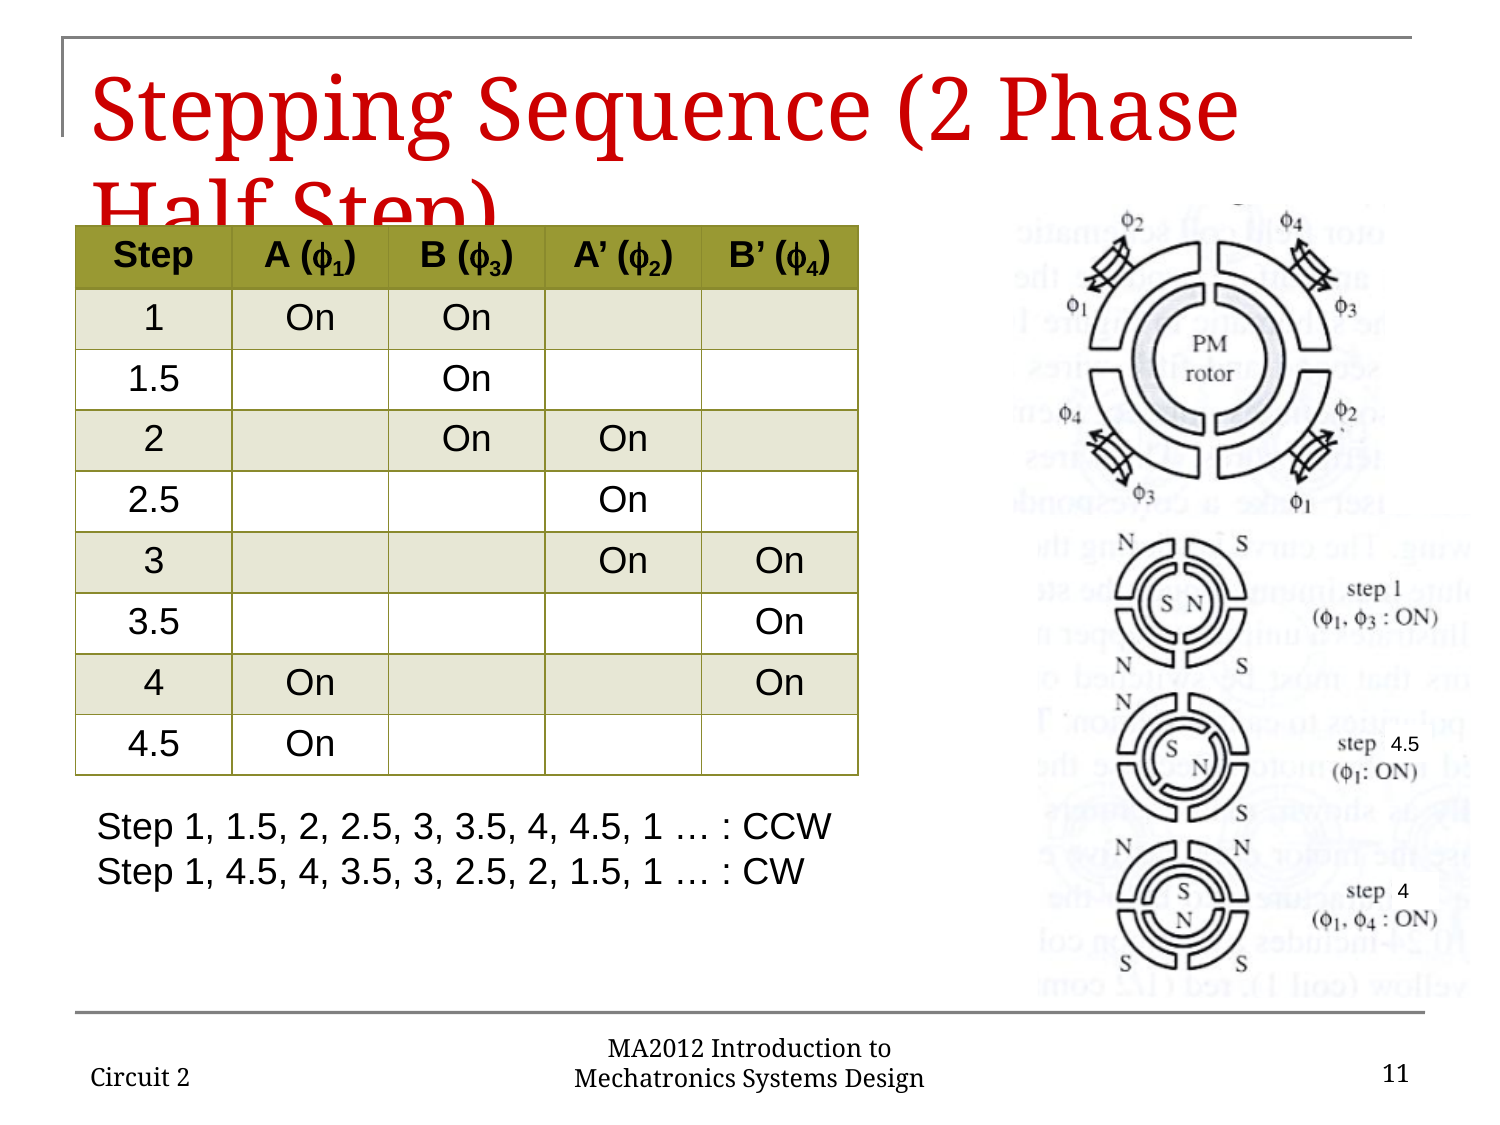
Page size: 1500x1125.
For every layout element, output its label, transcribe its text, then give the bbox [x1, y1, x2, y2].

table_cell On [389, 411, 544, 470]
text_box Step 1, 1.5, 2, 2.5, 3, 3.5, 4, 4.5, 1 … : CCW Step 1, 4.5, 4, 3.5, 3, 2.5, 2, 1.5, 1 … : CW [81, 794, 883, 900]
table_cell [389, 472, 544, 531]
table_cell On [233, 655, 388, 714]
table_cell [233, 594, 388, 653]
table_cell On [389, 290, 544, 349]
table_cell 3.5 [76, 594, 231, 653]
table_cell On [702, 533, 857, 592]
table_header A (1) [233, 227, 388, 287]
title Stepping Sequence (2 Phase Half Step) [75, 45, 1425, 233]
table_cell 2 [76, 411, 231, 470]
table_cell On [702, 594, 857, 653]
table_header B’ (4) [702, 227, 857, 287]
table_cell [546, 290, 701, 349]
table_cell [233, 533, 388, 592]
table_cell [389, 594, 544, 653]
table_cell On [702, 655, 857, 714]
table_cell 4 [76, 655, 231, 714]
footer MA2012 Introduction to Mechatronics Systems Design [512, 1024, 988, 1101]
slide_number Circuit 2 [74, 1023, 426, 1100]
table_cell [233, 472, 388, 531]
table_cell On [546, 533, 701, 592]
table_cell [546, 715, 701, 774]
table_cell On [233, 290, 388, 349]
table_cell [233, 350, 388, 409]
slide_number 11 [1074, 1023, 1426, 1100]
table_cell 4.5 [76, 715, 231, 774]
table_cell [702, 350, 857, 409]
table_header Step [76, 227, 231, 287]
table_cell On [233, 715, 388, 774]
picture [1013, 203, 1471, 998]
table_cell [389, 655, 544, 714]
table_cell On [389, 350, 544, 409]
table_cell [546, 594, 701, 653]
table_cell [233, 411, 388, 470]
table_cell [389, 533, 544, 592]
table_cell 2.5 [76, 472, 231, 531]
table_cell [702, 411, 857, 470]
table_cell [546, 655, 701, 714]
table_cell 1 [76, 290, 231, 349]
table_cell [389, 715, 544, 774]
table_cell On [546, 472, 701, 531]
table_cell [546, 350, 701, 409]
table_cell 1.5 [76, 350, 231, 409]
table_cell On [546, 411, 701, 470]
table_header A’ (2) [546, 227, 701, 287]
table_cell [702, 290, 857, 349]
table_cell [702, 472, 857, 531]
table_header B (3) [389, 227, 544, 287]
table_cell 3 [76, 533, 231, 592]
table_cell [702, 715, 857, 774]
